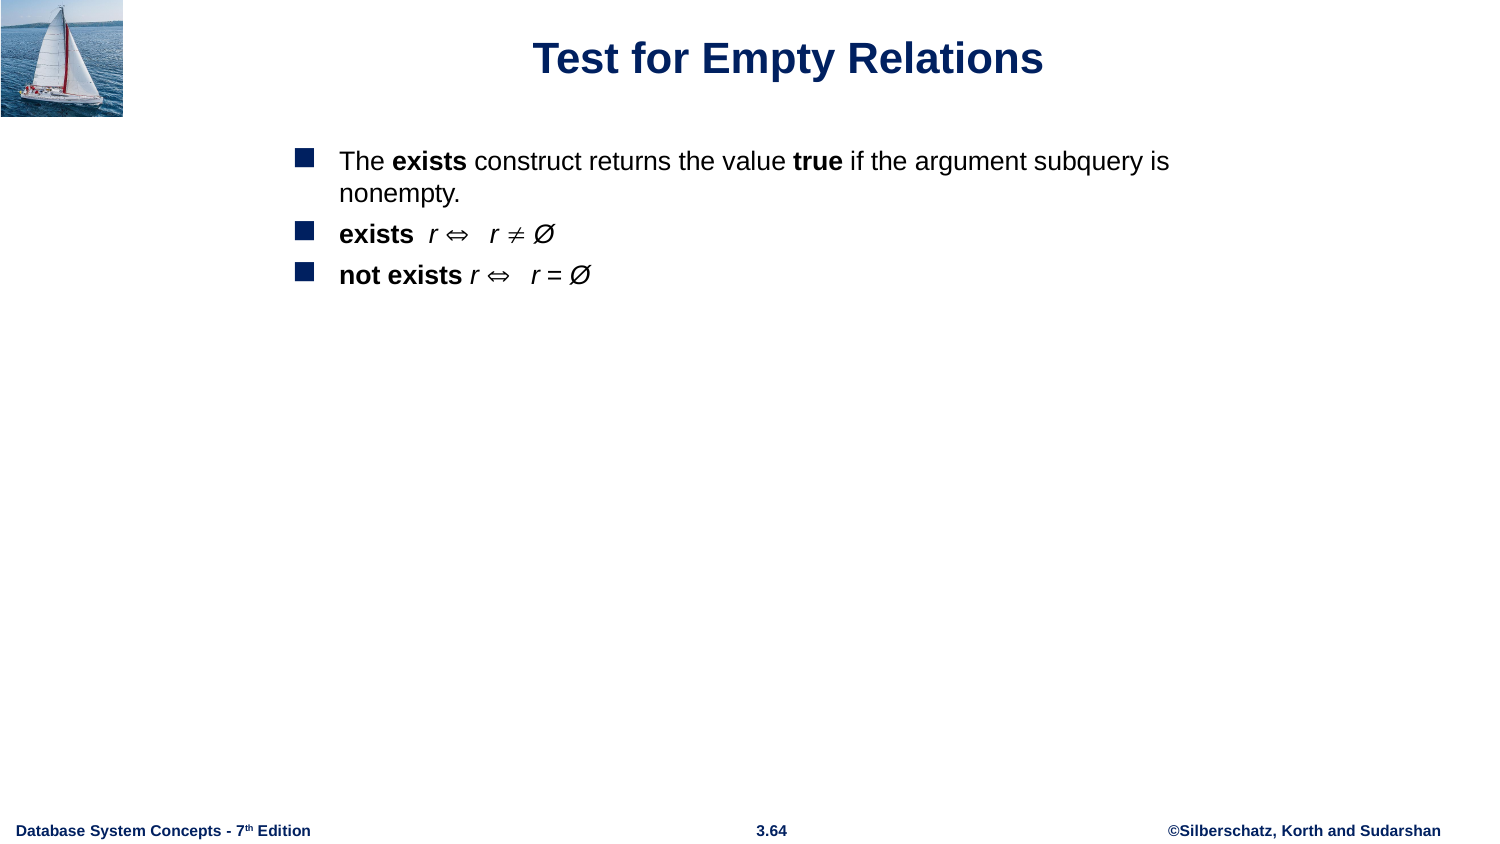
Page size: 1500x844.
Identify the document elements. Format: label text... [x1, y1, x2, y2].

picture [0, 0, 123, 117]
title Test for Empty Relations [125, 14, 1452, 90]
list The exists construct returns the value true if the argument subquery is nonempty. exists r  r  Ø not exists r  r = Ø [282, 136, 1218, 479]
